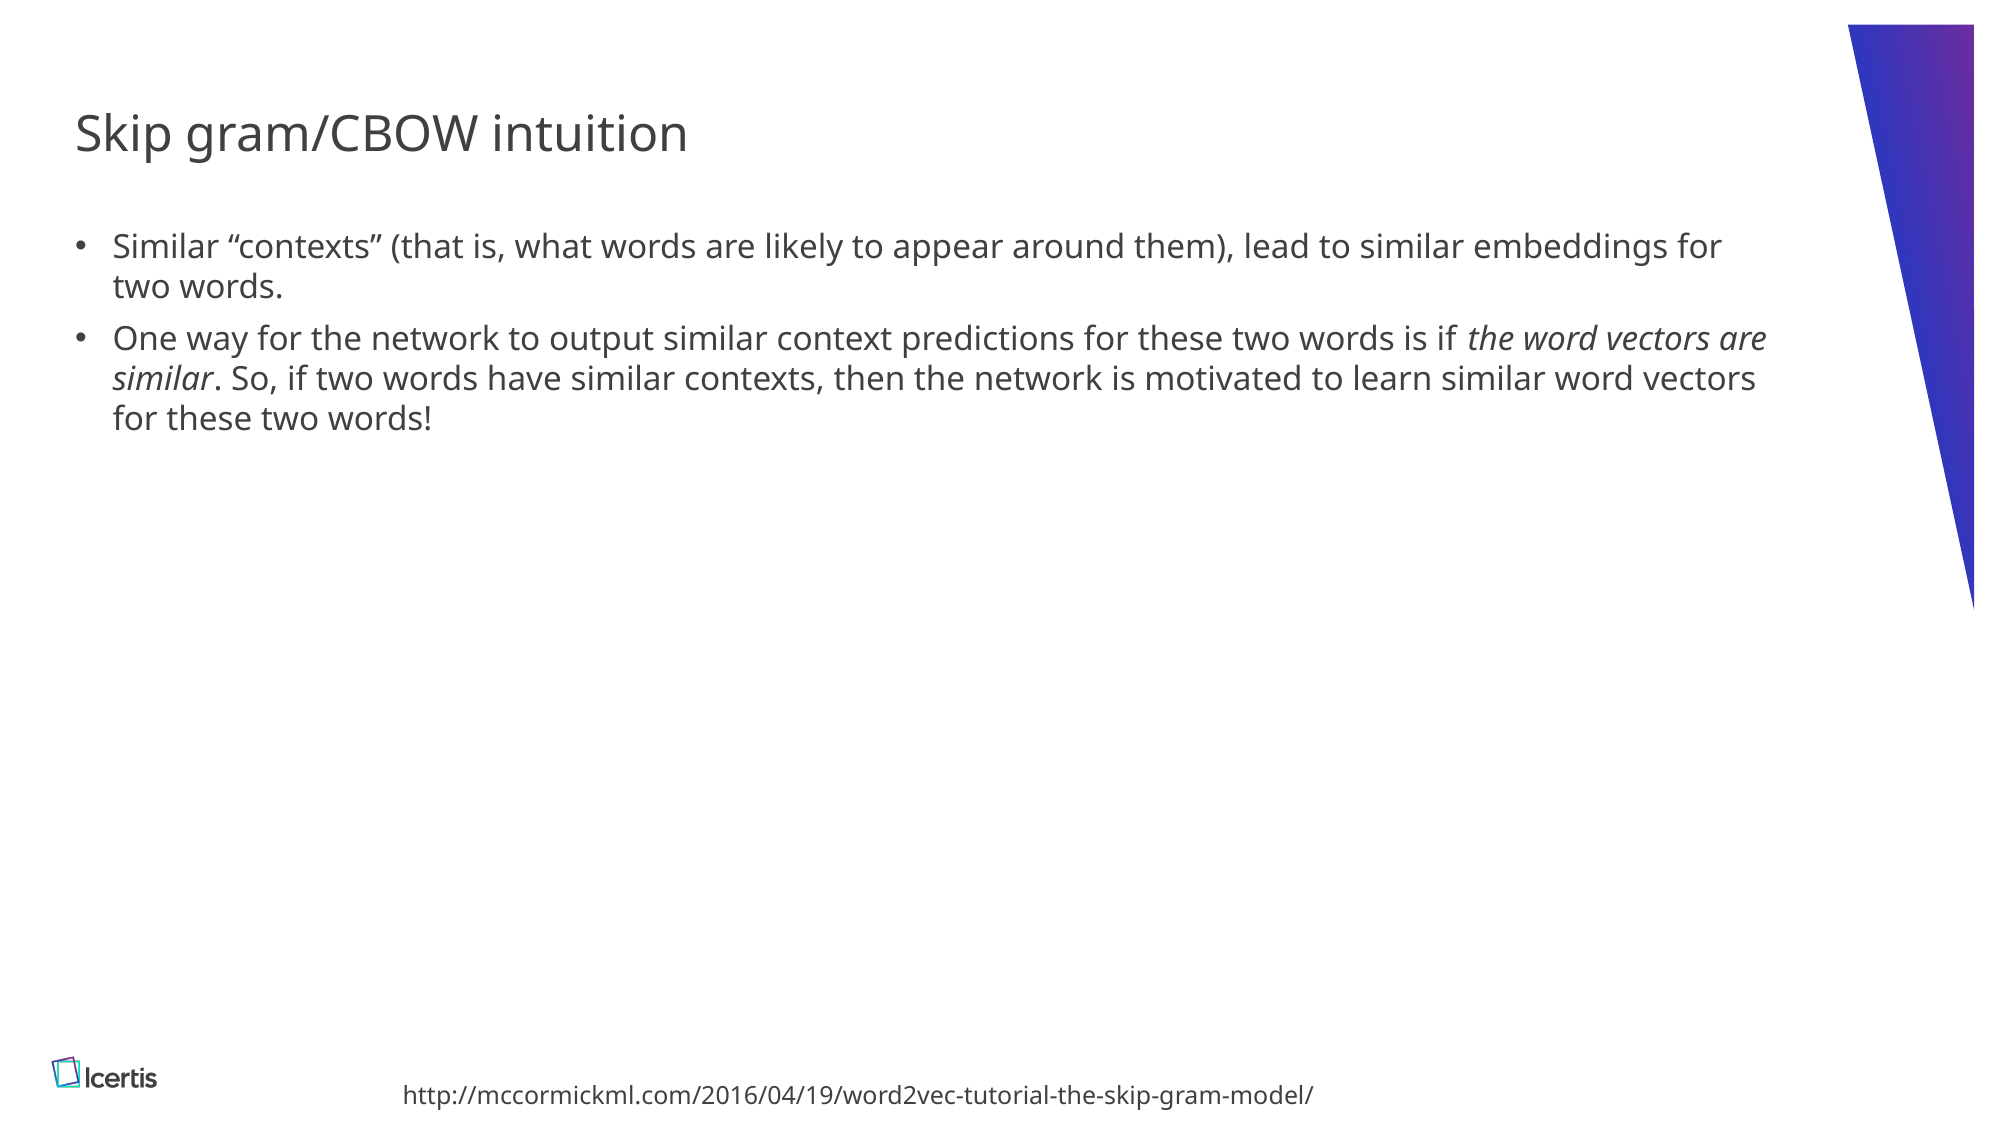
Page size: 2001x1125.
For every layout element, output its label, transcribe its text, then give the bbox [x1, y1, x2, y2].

picture [1847, 24, 1975, 611]
picture [50, 1055, 157, 1089]
list Similar “contexts” (that is, what words are likely to appear around them), lead to similar embeddings for two words. One way for the network to output similar context predictions for these two words is if the word vectors are similar. So, if two words have similar contexts, then the network is motivated to learn similar word vectors for these two words! [75, 224, 1770, 939]
title Skip gram/CBOW intuition [75, 90, 1770, 180]
text_box http://mccormickml.com/2016/04/19/word2vec-tutorial-the-skip-gram-model/ [387, 1071, 1331, 1117]
